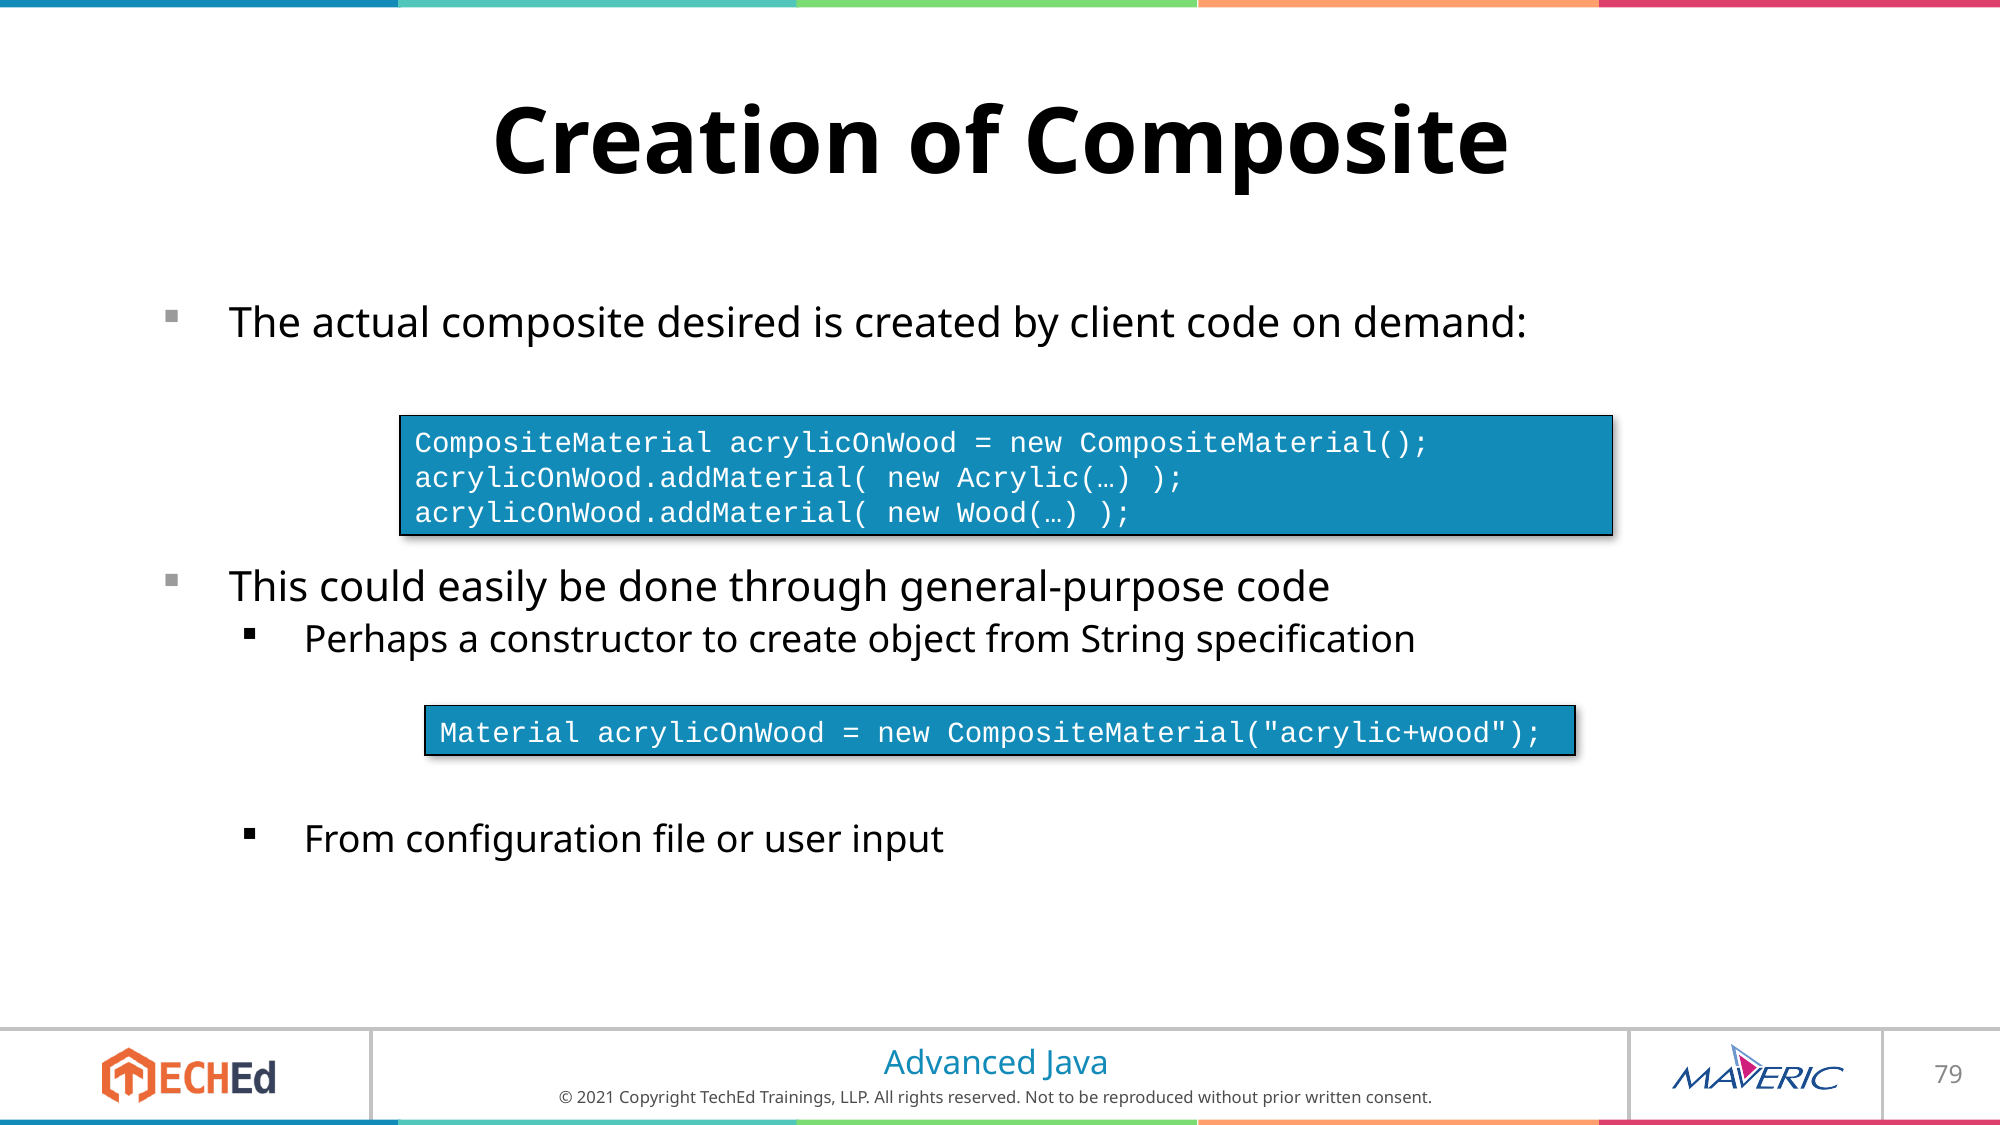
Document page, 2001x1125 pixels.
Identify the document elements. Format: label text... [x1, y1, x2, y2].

text_box Material acrylicOnWood = new CompositeMaterial("acrylic+wood"); [425, 705, 1575, 756]
picture [102, 1047, 276, 1110]
title Creation of Composite [138, 68, 1864, 219]
list The actual composite desired is created by client code on demand: This could easily be done through general-purpose code Perhaps a constructor to create object from String specification From configuration file or user input [138, 294, 1864, 965]
picture [1662, 1018, 1852, 1119]
text_box CompositeMaterial acrylicOnWood = new CompositeMaterial(); acrylicOnWood.addMaterial( new Acrylic(…) ); acrylicOnWood.addMaterial( new Wood(…) ); [399, 415, 1613, 536]
